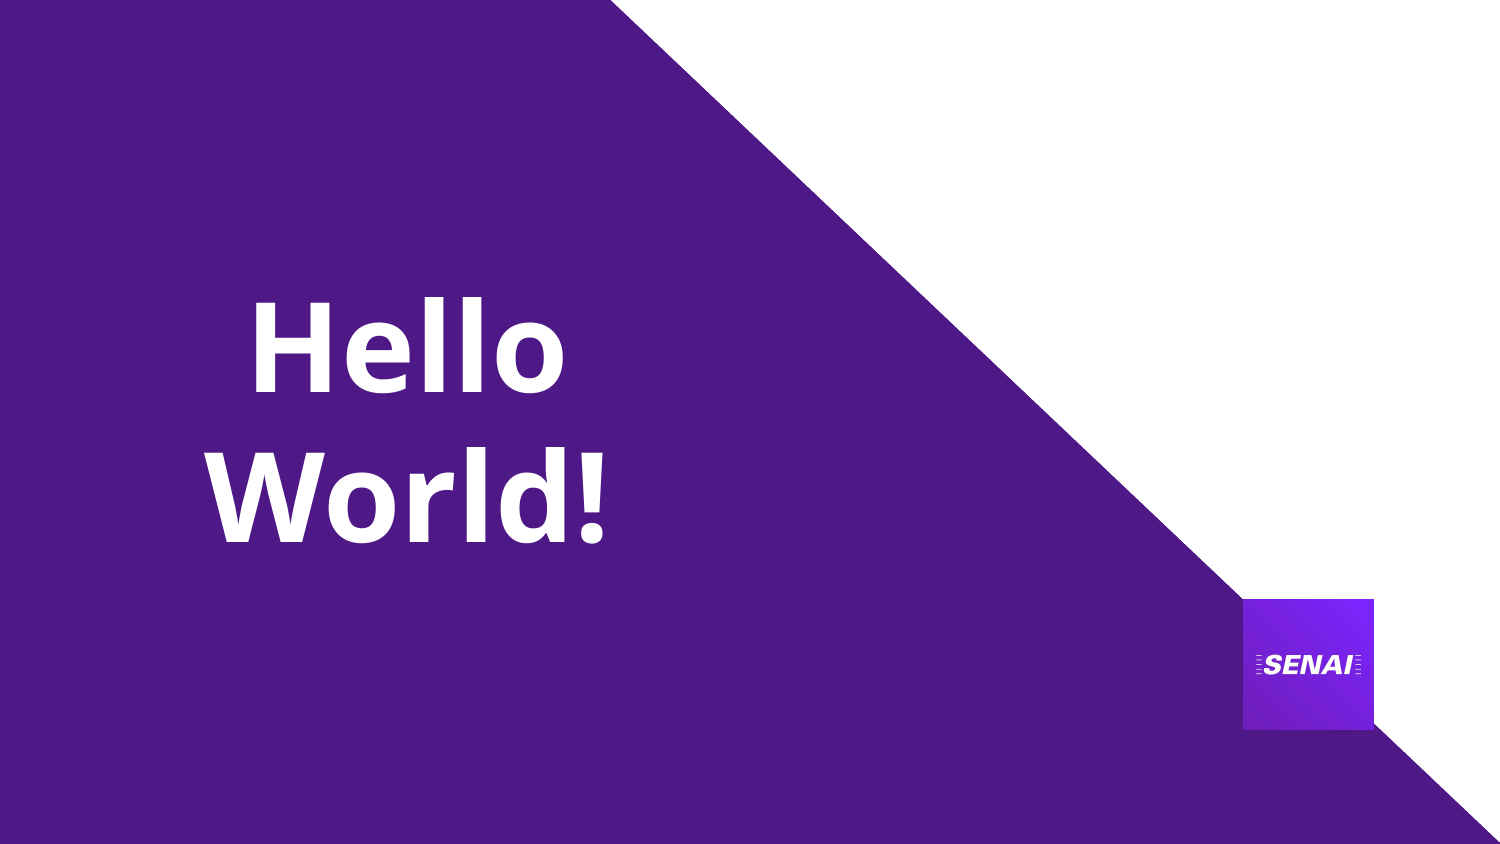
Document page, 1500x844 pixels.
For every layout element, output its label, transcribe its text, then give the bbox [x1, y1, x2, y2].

title Hello World! [65, 249, 750, 587]
picture [1243, 599, 1374, 730]
